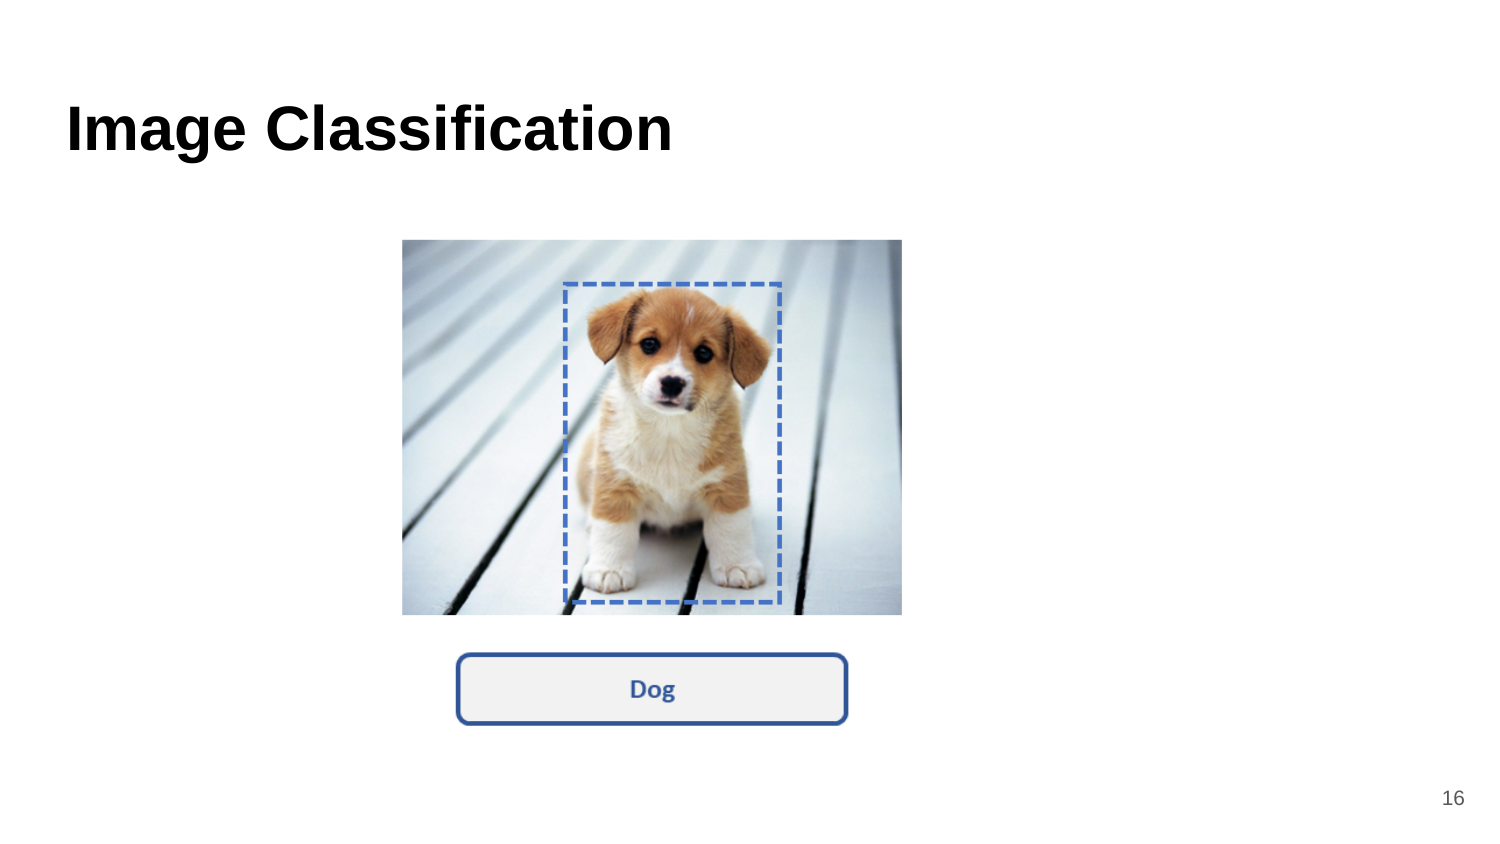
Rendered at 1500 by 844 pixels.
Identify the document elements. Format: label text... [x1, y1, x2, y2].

title Image Classification [51, 72, 1449, 167]
picture [273, 199, 950, 780]
slide_number ‹#› [1389, 764, 1480, 830]
